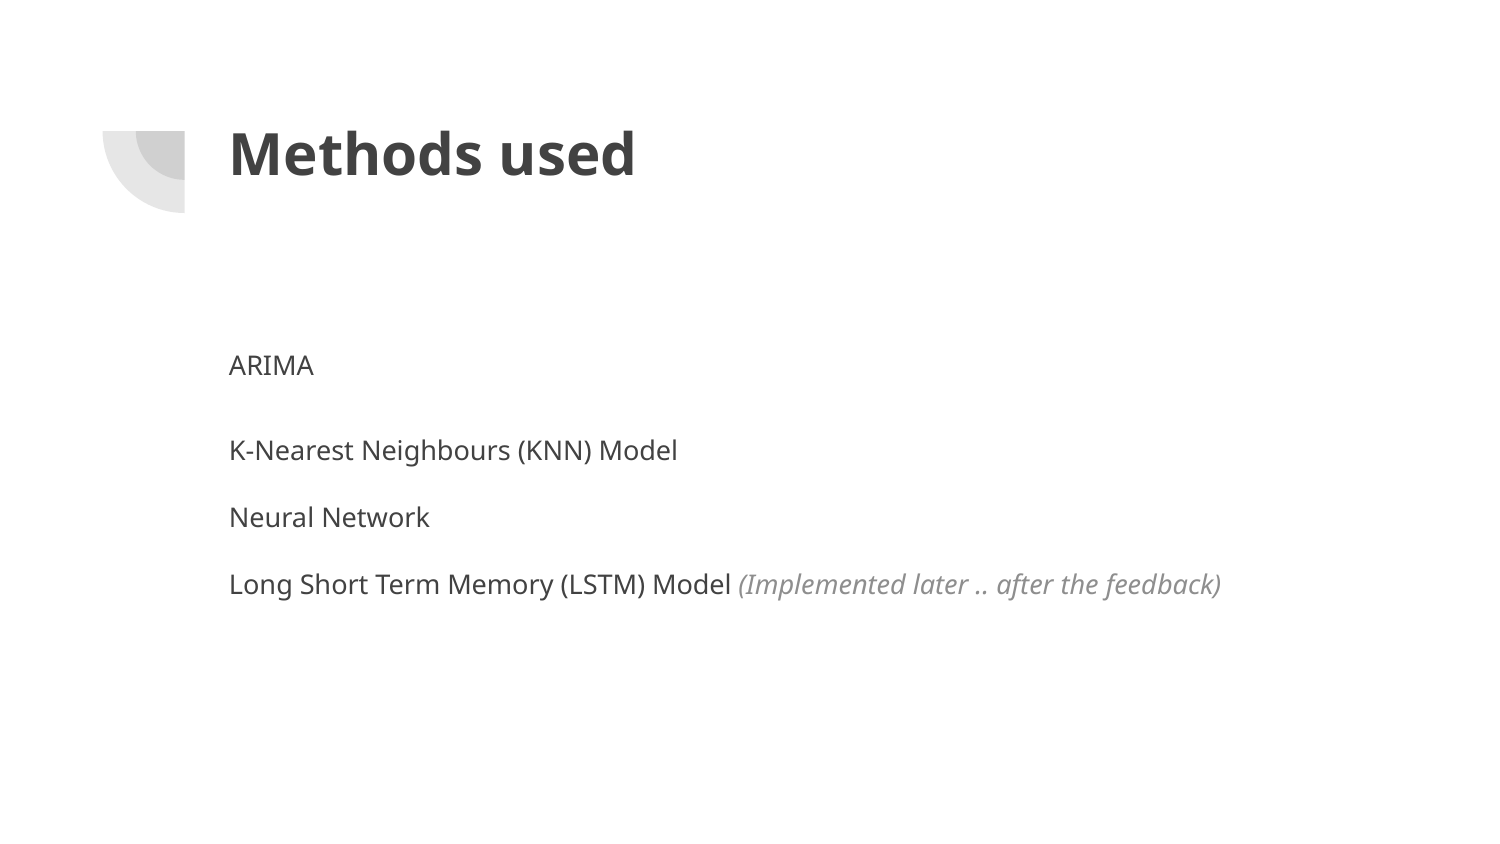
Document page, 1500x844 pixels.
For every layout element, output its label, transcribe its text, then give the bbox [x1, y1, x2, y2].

list ARIMA K-Nearest Neighbours (KNN) Model Neural Network Long Short Term Memory (LSTM) Model (Implemented later .. after the feedback) [213, 326, 1368, 744]
title Methods used [213, 98, 1368, 263]
